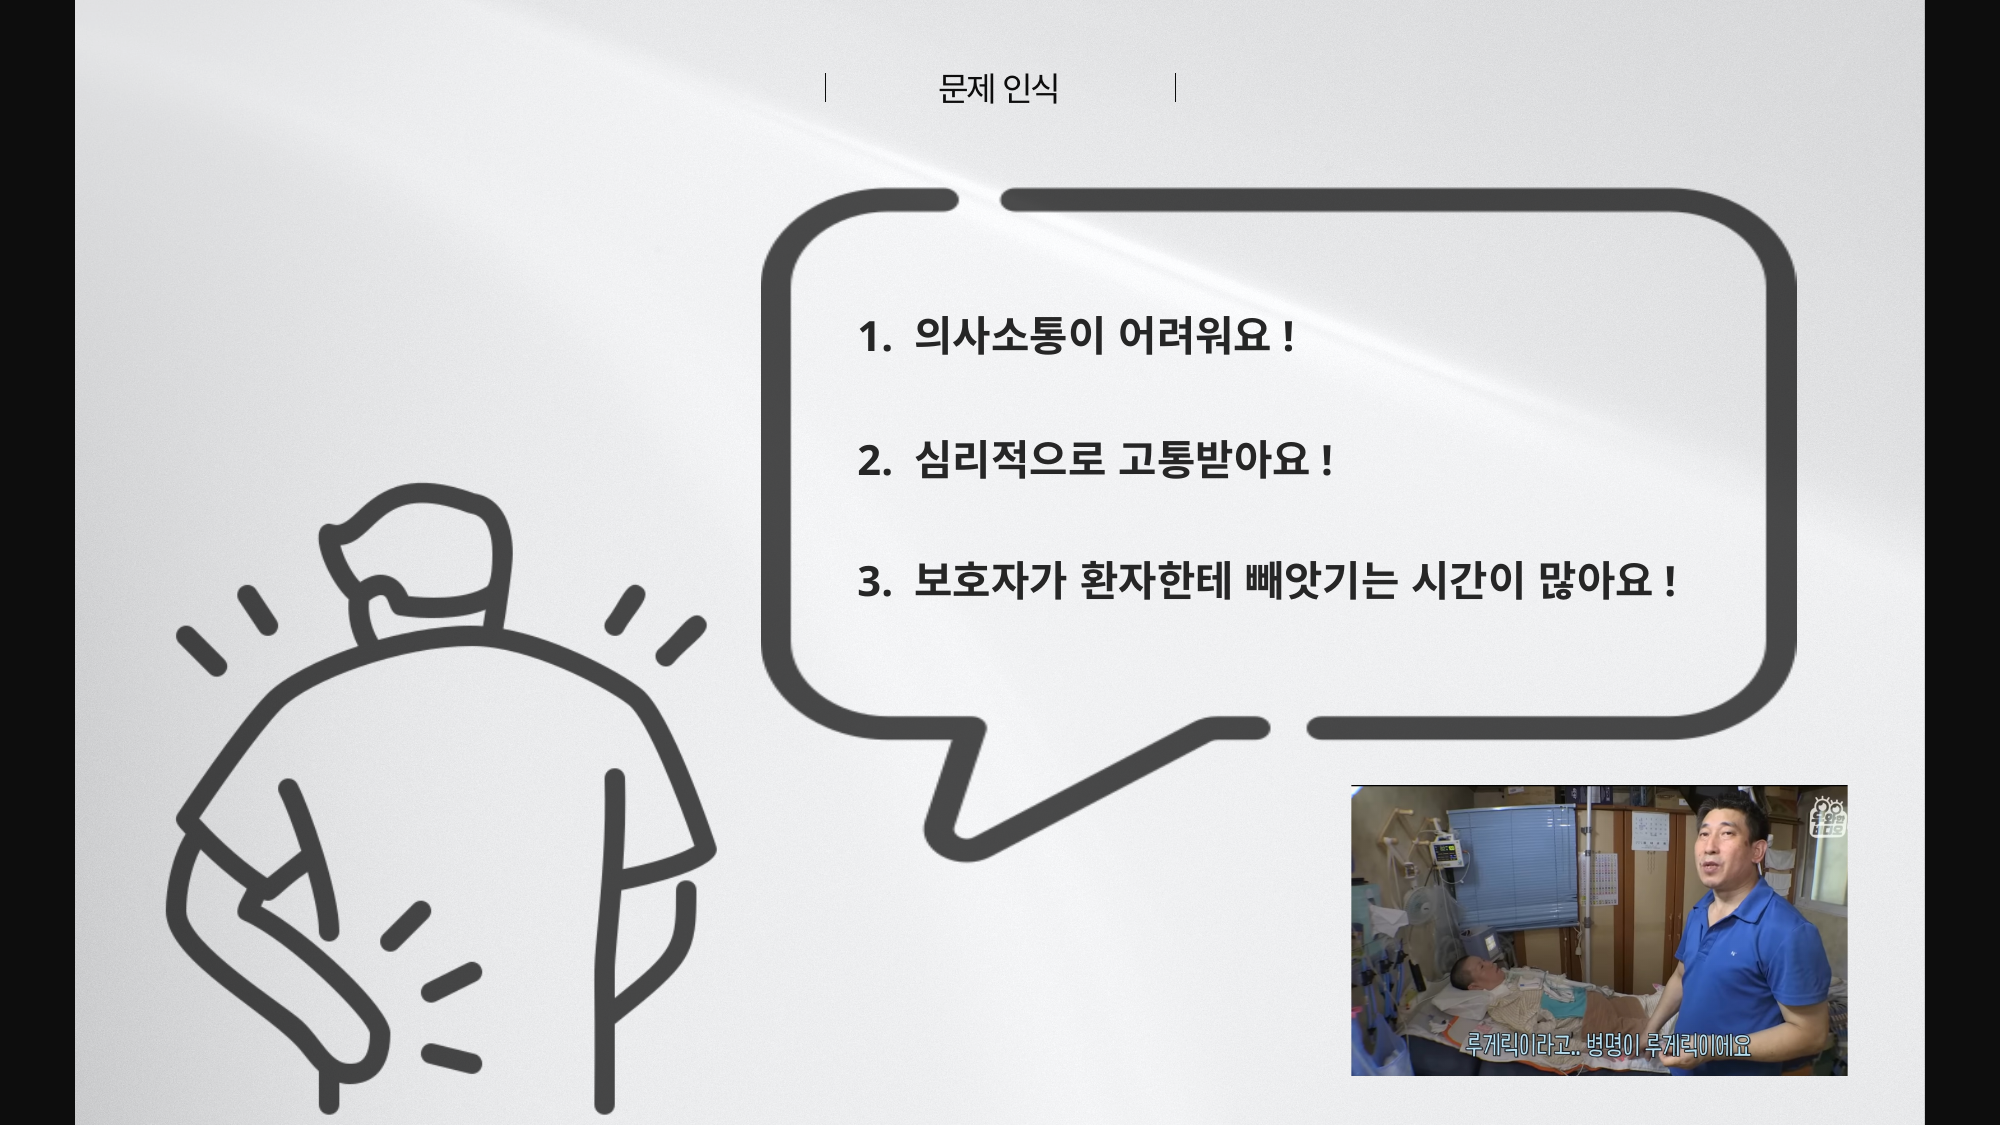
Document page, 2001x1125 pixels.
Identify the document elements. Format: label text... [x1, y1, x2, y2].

text_box [1924, 0, 2000, 1125]
text_box 문제 인식 [924, 61, 1076, 116]
text_box 가상 키보드 [76, 0, 1924, 1125]
text_box [0, 0, 76, 1125]
picture [115, 125, 1848, 1125]
